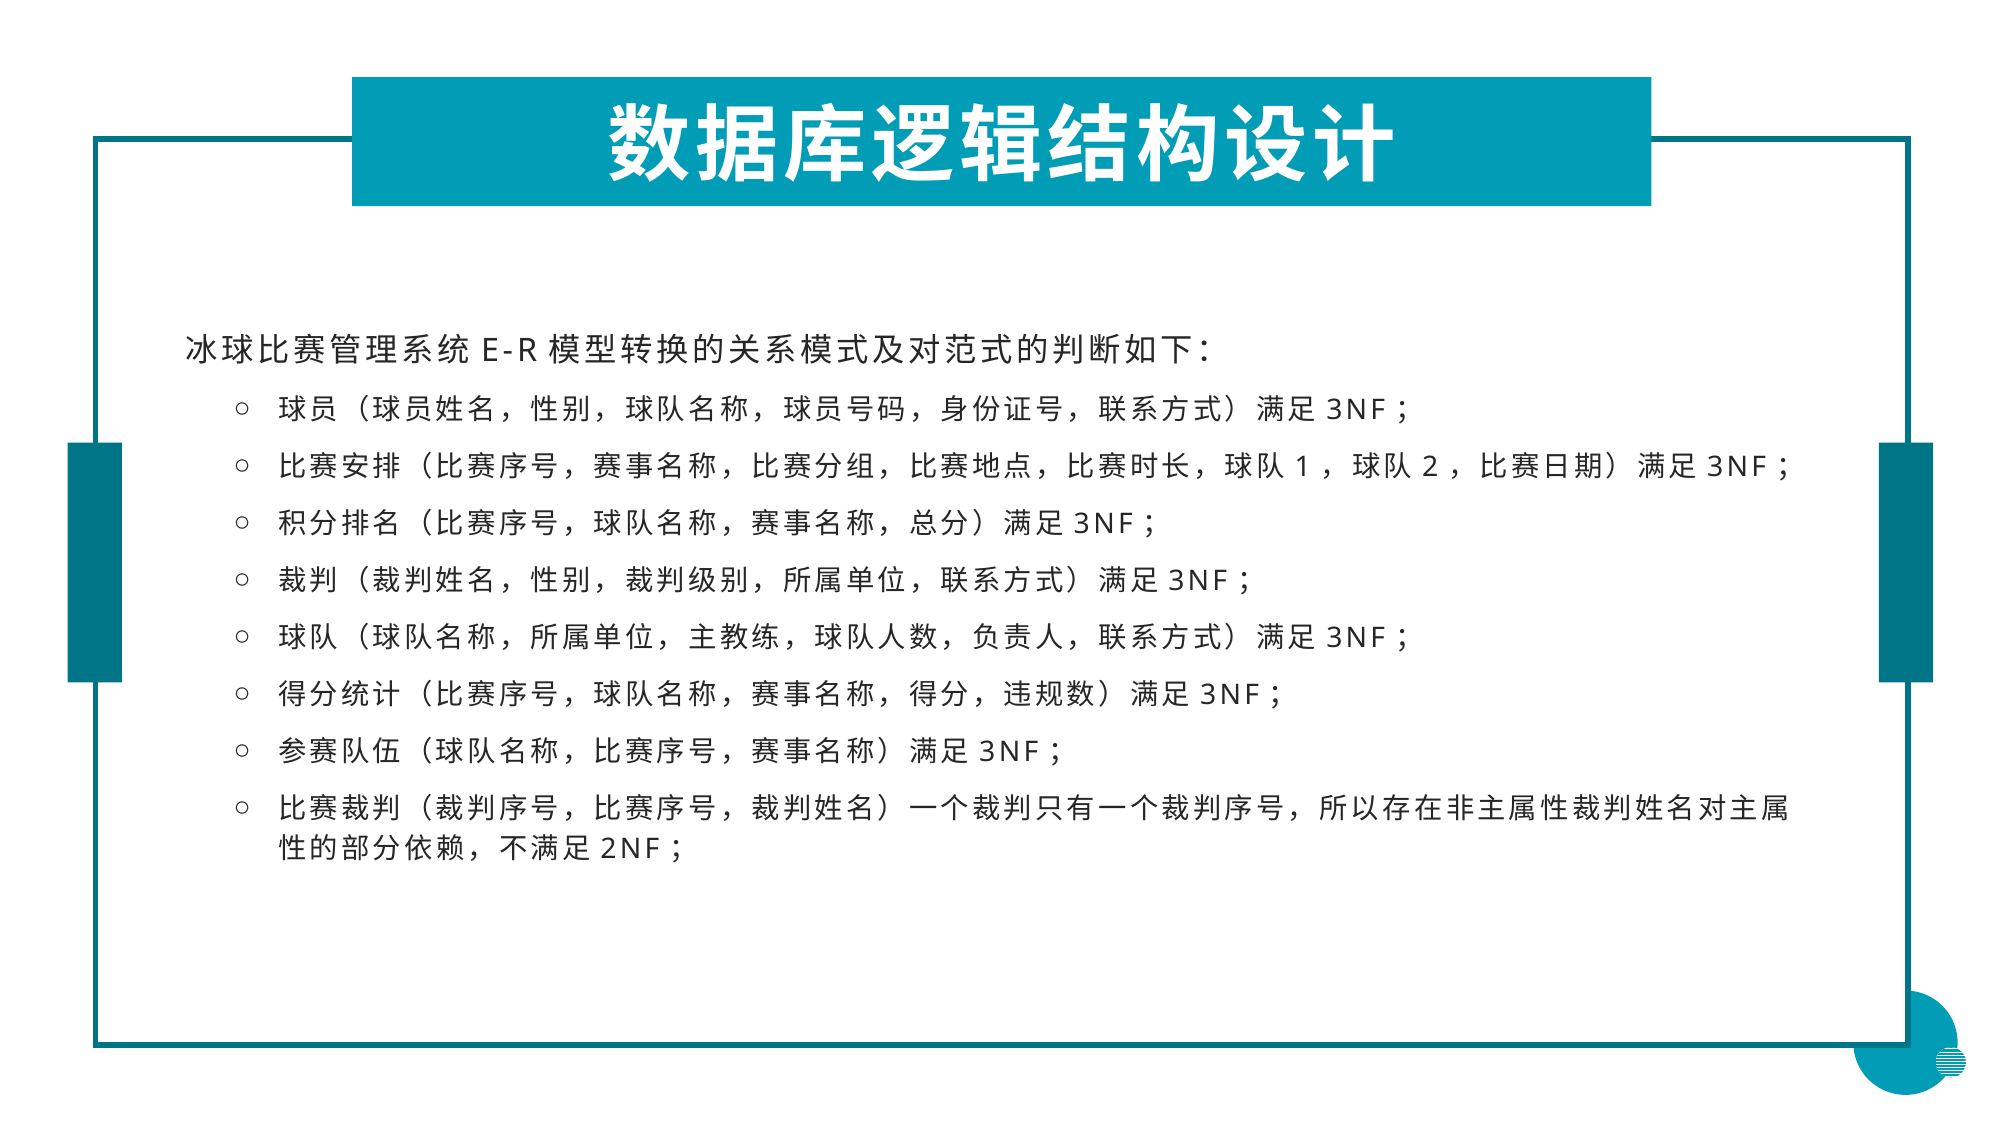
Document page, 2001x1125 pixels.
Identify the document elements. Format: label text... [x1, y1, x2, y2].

text_box 冰球比赛管理系统E-R模型转换的关系模式及对范式的判断如下： 球员（球员姓名，性别，球队名称，球员号码，身份证号，联系方式）满足3NF； 比赛安排（比赛序号，赛事名称，比赛分组，比赛地点，比赛时长，球队1，球队2，比赛日期）满足3NF； 积分排名（比赛序号，球队名称，赛事名称，总分）满足3NF； 裁判（裁判姓名，性别，裁判级别，所属单位，联系方式）满足3NF； 球队（球队名称，所属单位，主教练，球队人数，负责人，联系方式）满足3NF； 得分统计（比赛序号，球队名称，赛事名称，得分，违规数）满足3NF； 参赛队伍（球队名称，比赛序号，赛事名称）满足3NF； 比赛裁判（裁判序号，比赛序号，裁判姓名）一个裁判只有一个裁判序号，所以存在非主属性裁判姓名对主属性的部分依赖，不满足2NF； [170, 291, 1830, 896]
text_box [94, 138, 1909, 1046]
text_box 数据库逻辑结构设计 [352, 76, 1652, 207]
text_box [1878, 442, 1934, 683]
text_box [1845, 976, 1966, 1095]
text_box [67, 442, 123, 683]
